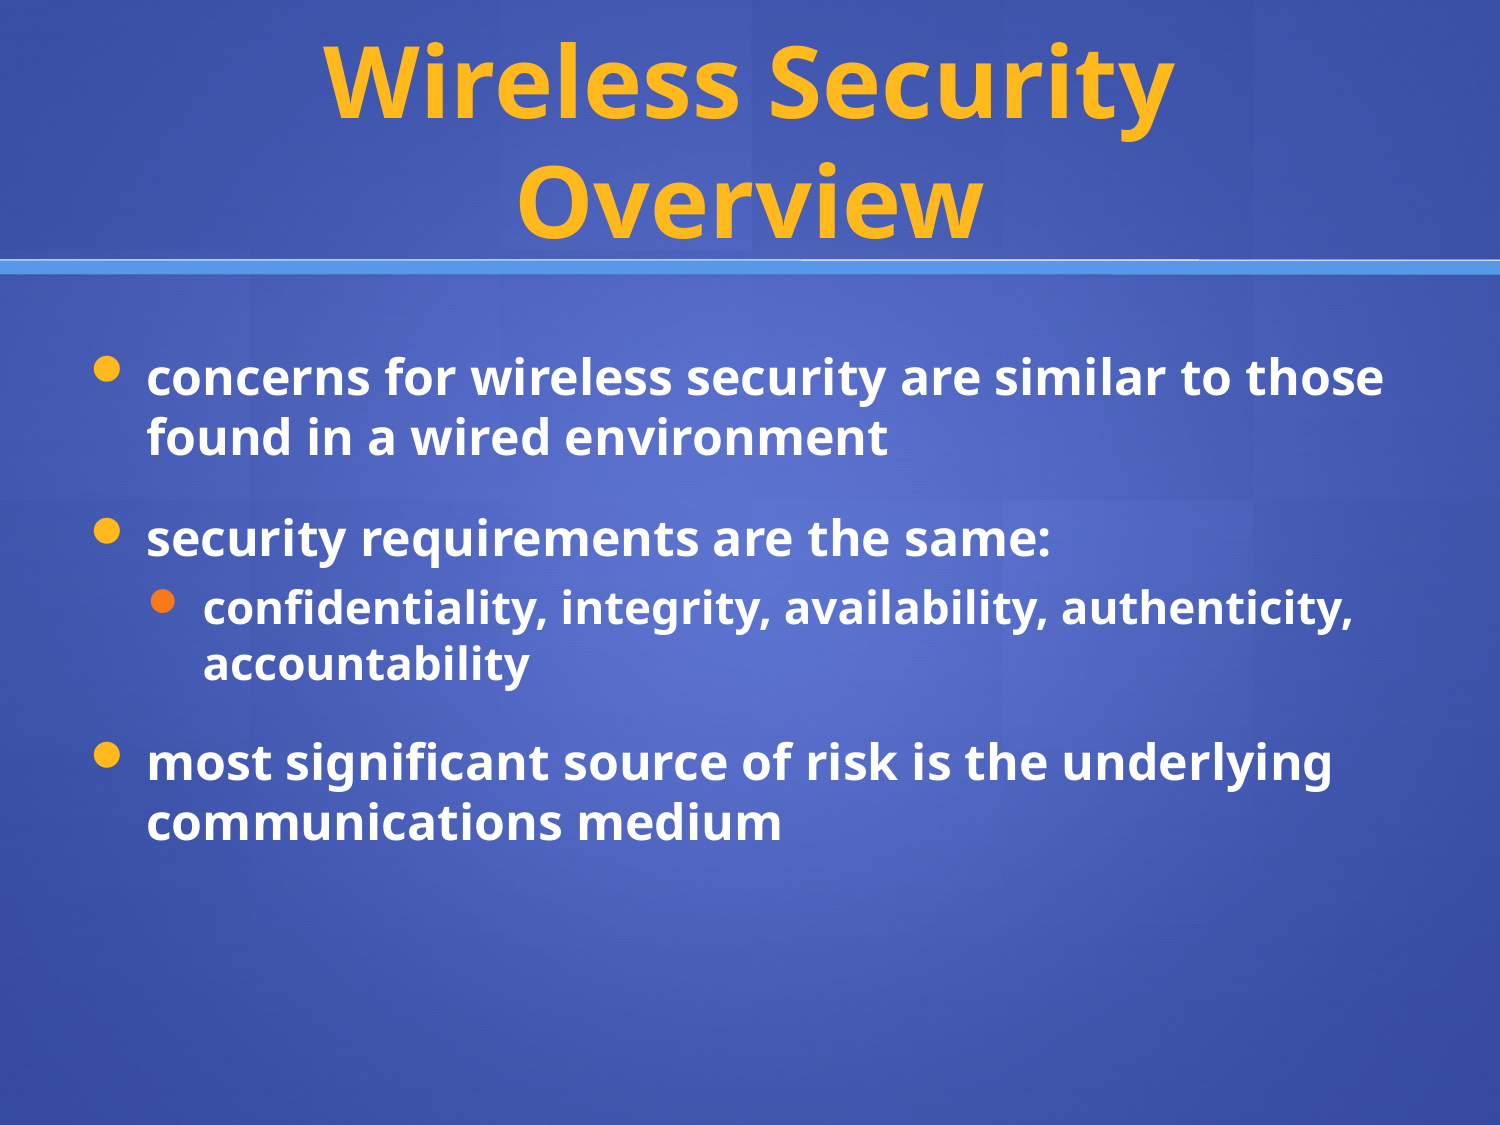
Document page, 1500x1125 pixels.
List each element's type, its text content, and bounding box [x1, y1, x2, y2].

title Wireless Security Overview [75, 45, 1425, 233]
list concerns for wireless security are similar to those found in a wired environment security requirements are the same: confidentiality, integrity, availability, authenticity, accountability most significant source of risk is the underlying communications medium [75, 337, 1425, 988]
